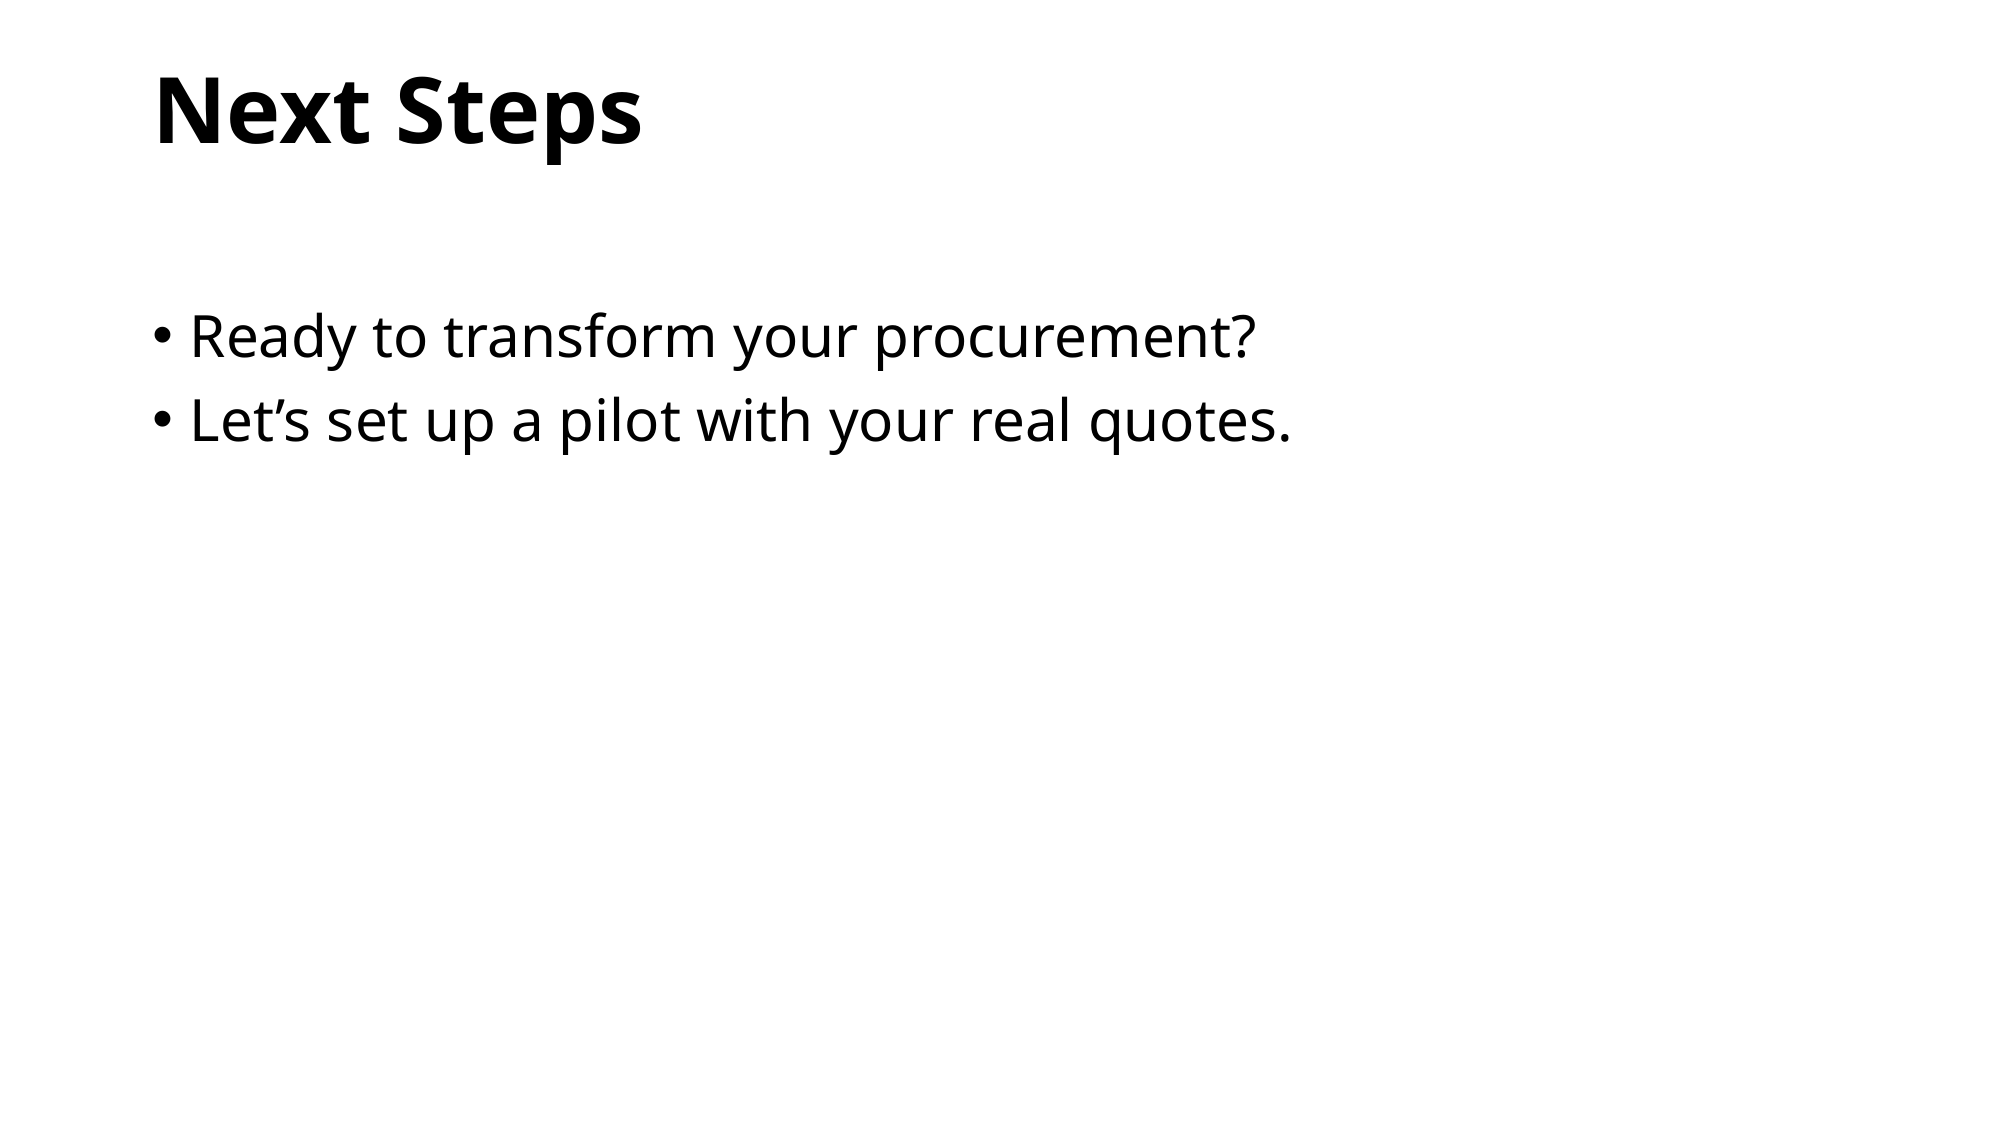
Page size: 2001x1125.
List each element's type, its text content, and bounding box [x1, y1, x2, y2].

title Next Steps [137, 59, 1863, 278]
list Ready to transform your procurement? Let’s set up a pilot with your real quotes. [137, 299, 1863, 1014]
